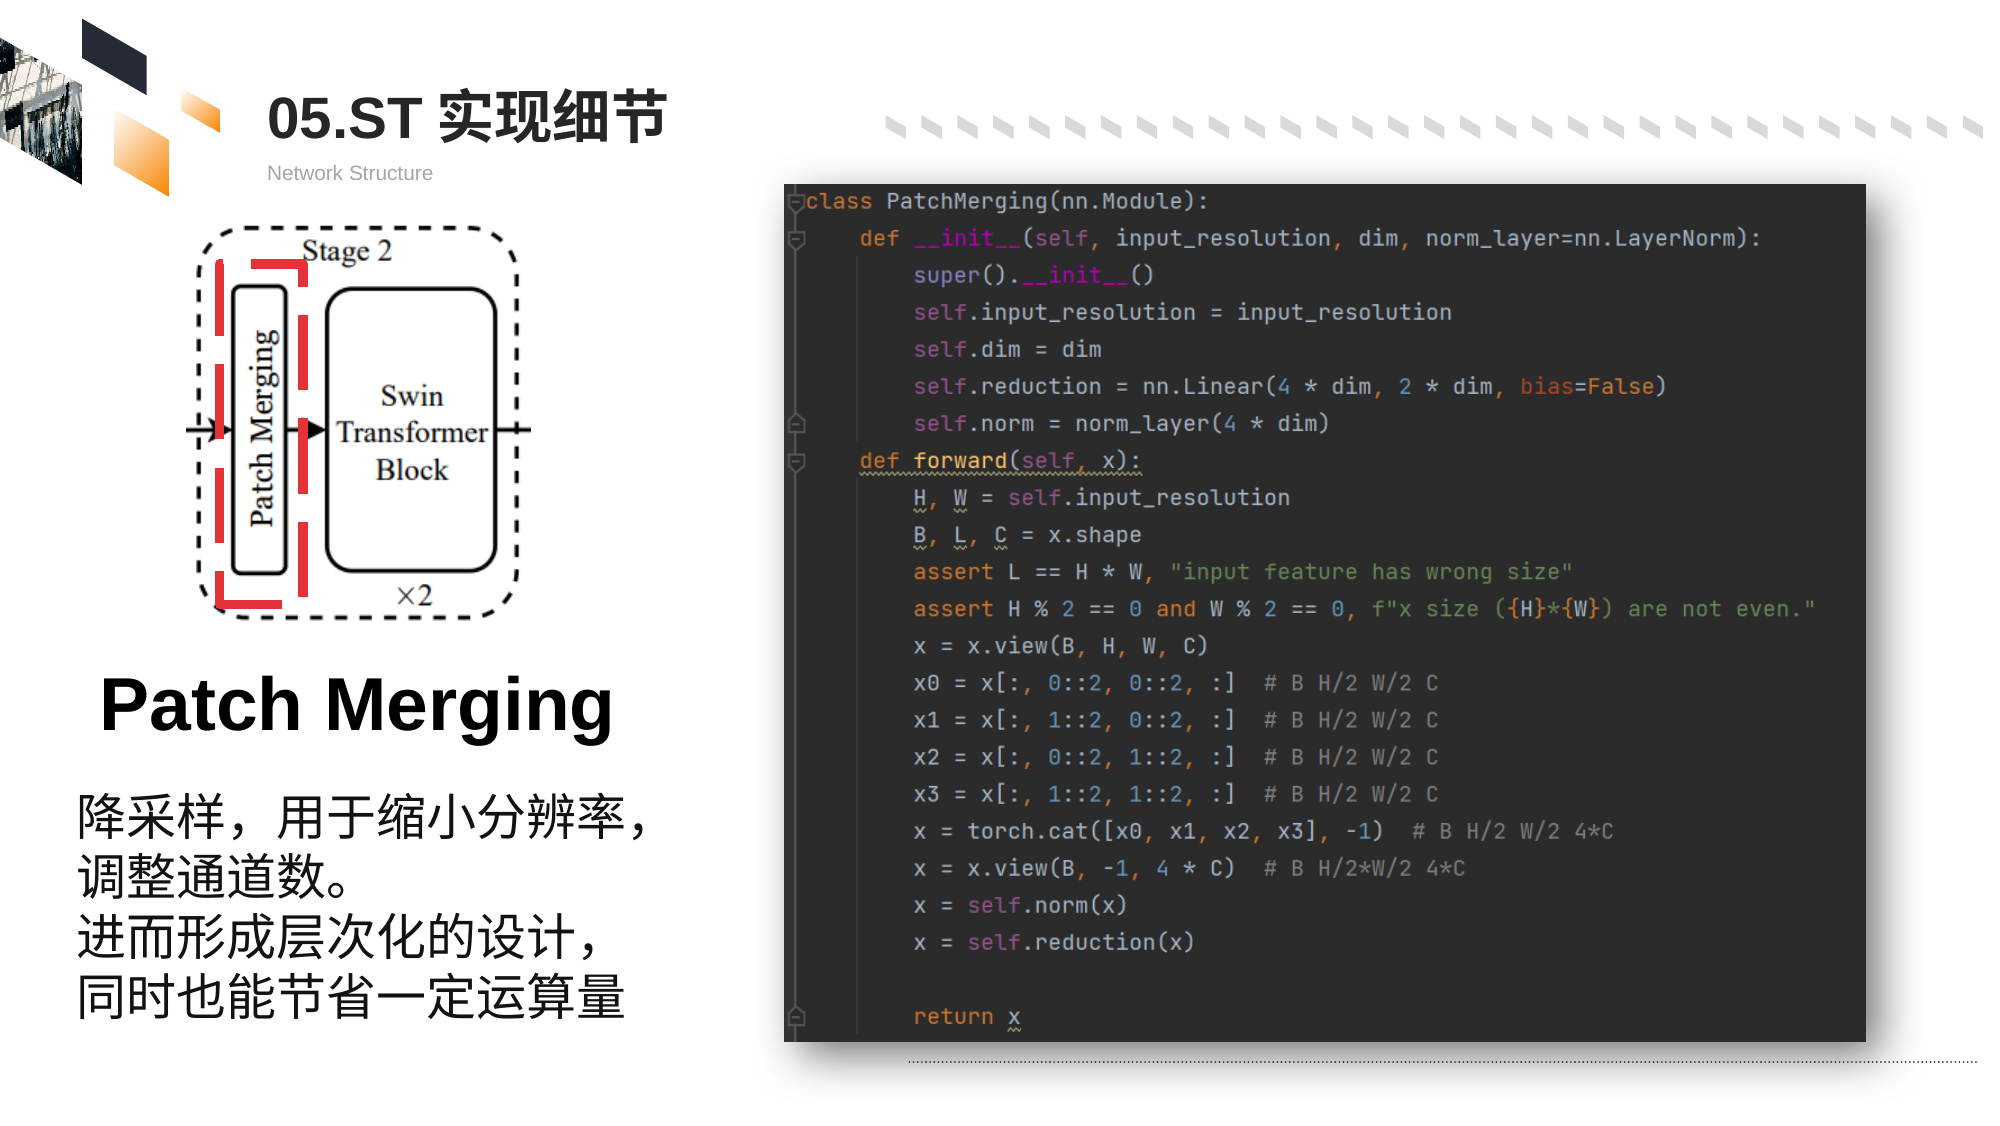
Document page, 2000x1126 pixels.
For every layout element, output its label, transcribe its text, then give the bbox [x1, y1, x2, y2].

text_box [80, 16, 148, 97]
text_box [113, 106, 170, 199]
text_box [180, 85, 221, 135]
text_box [252, 72, 990, 191]
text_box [885, 115, 1984, 140]
picture [186, 214, 531, 642]
text_box 降采样，用于缩小分辨率，调整通道数。 进而形成层次化的设计，同时也能节省一定运算量 [61, 778, 655, 1033]
picture [784, 184, 1866, 1042]
text_box [0, 36, 83, 187]
text_box Patch Merging [84, 648, 631, 753]
